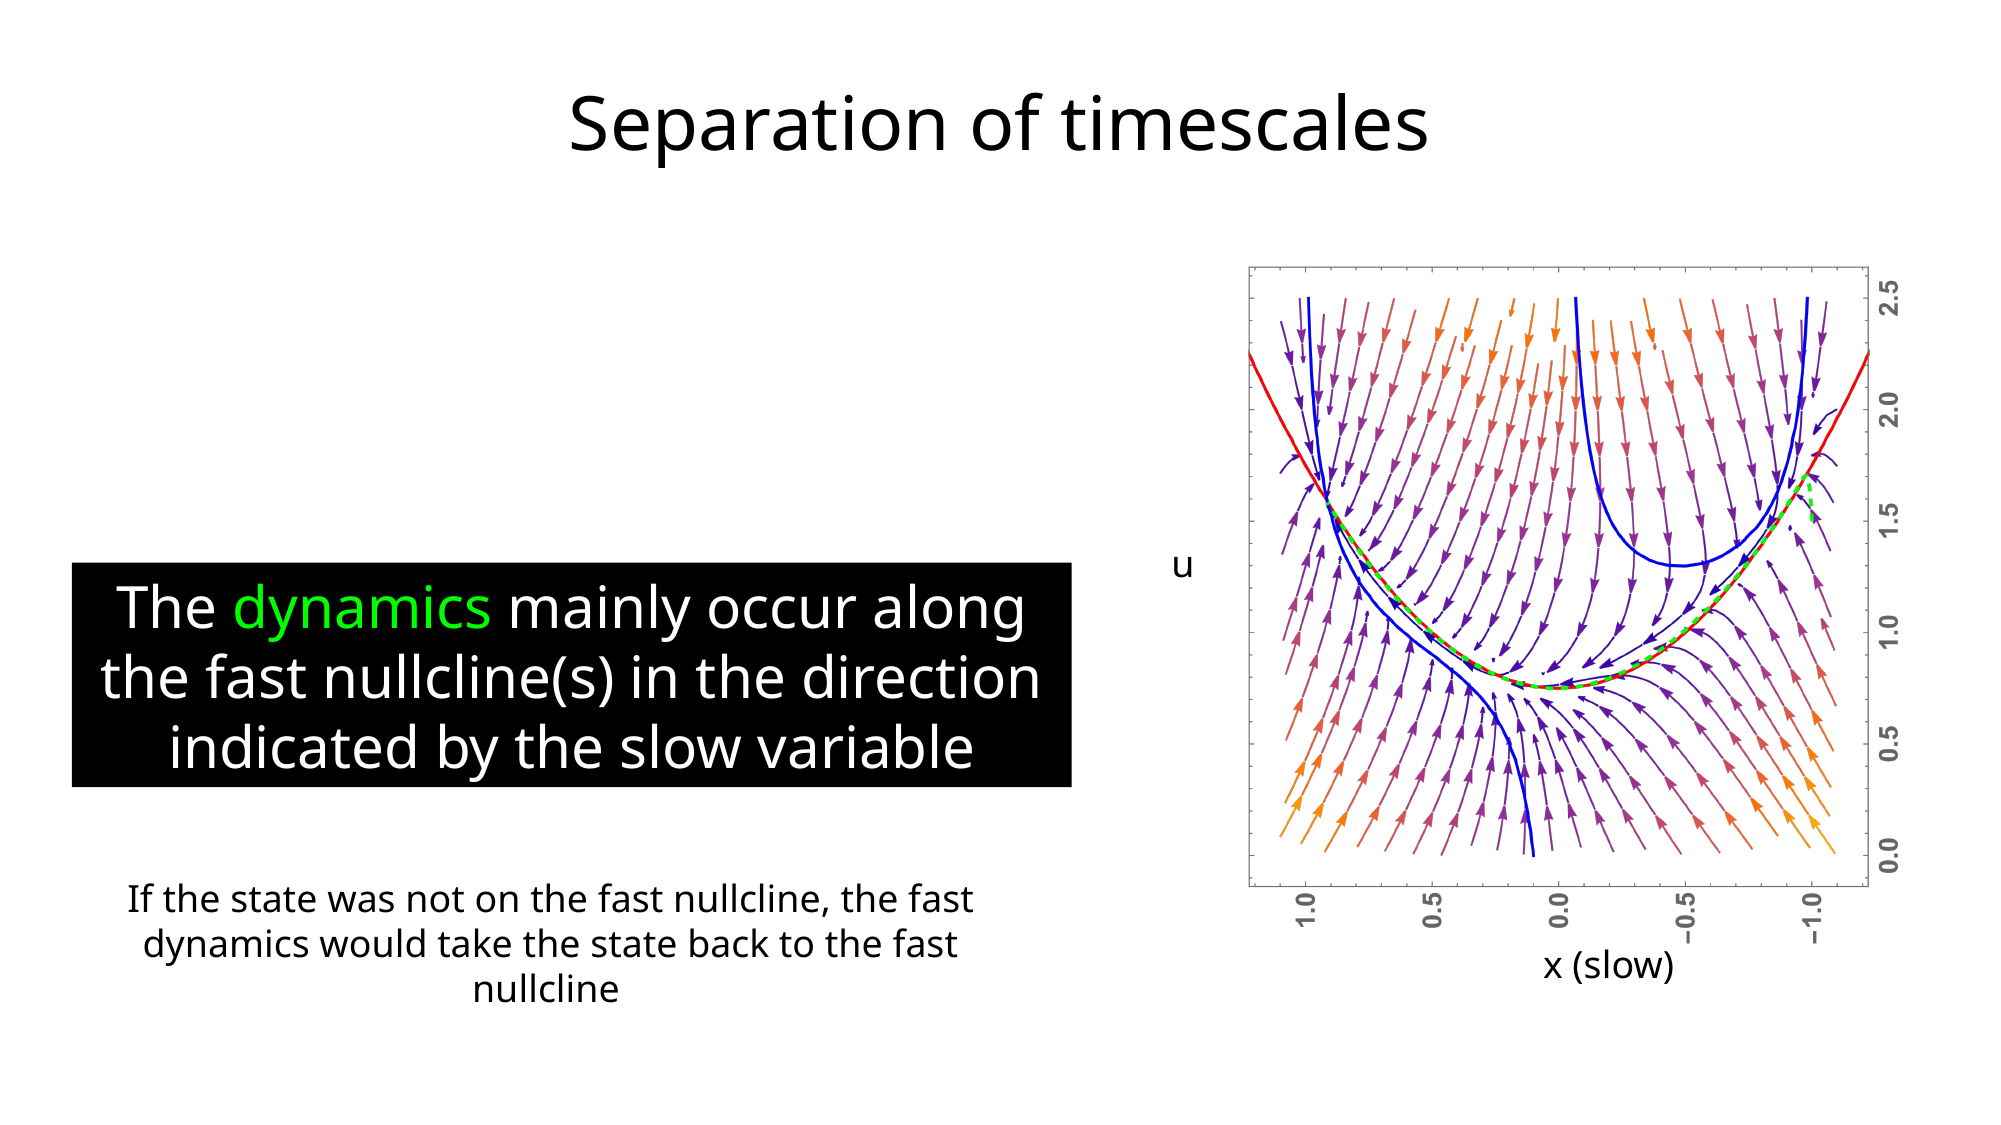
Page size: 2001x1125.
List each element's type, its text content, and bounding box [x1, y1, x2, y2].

text_box If the state was not on the fast nullcline, the fast dynamics would take the state back to the fast nullcline [51, 867, 1051, 1018]
text_box x (slow) [1528, 933, 1713, 994]
picture [1236, 267, 1915, 944]
text_box Separation of timescales [137, 53, 1863, 199]
text_box u [1156, 532, 1206, 592]
text_box The dynamics mainly occur along the fast nullcline(s) in the direction indicated by the slow variable [71, 562, 1072, 788]
